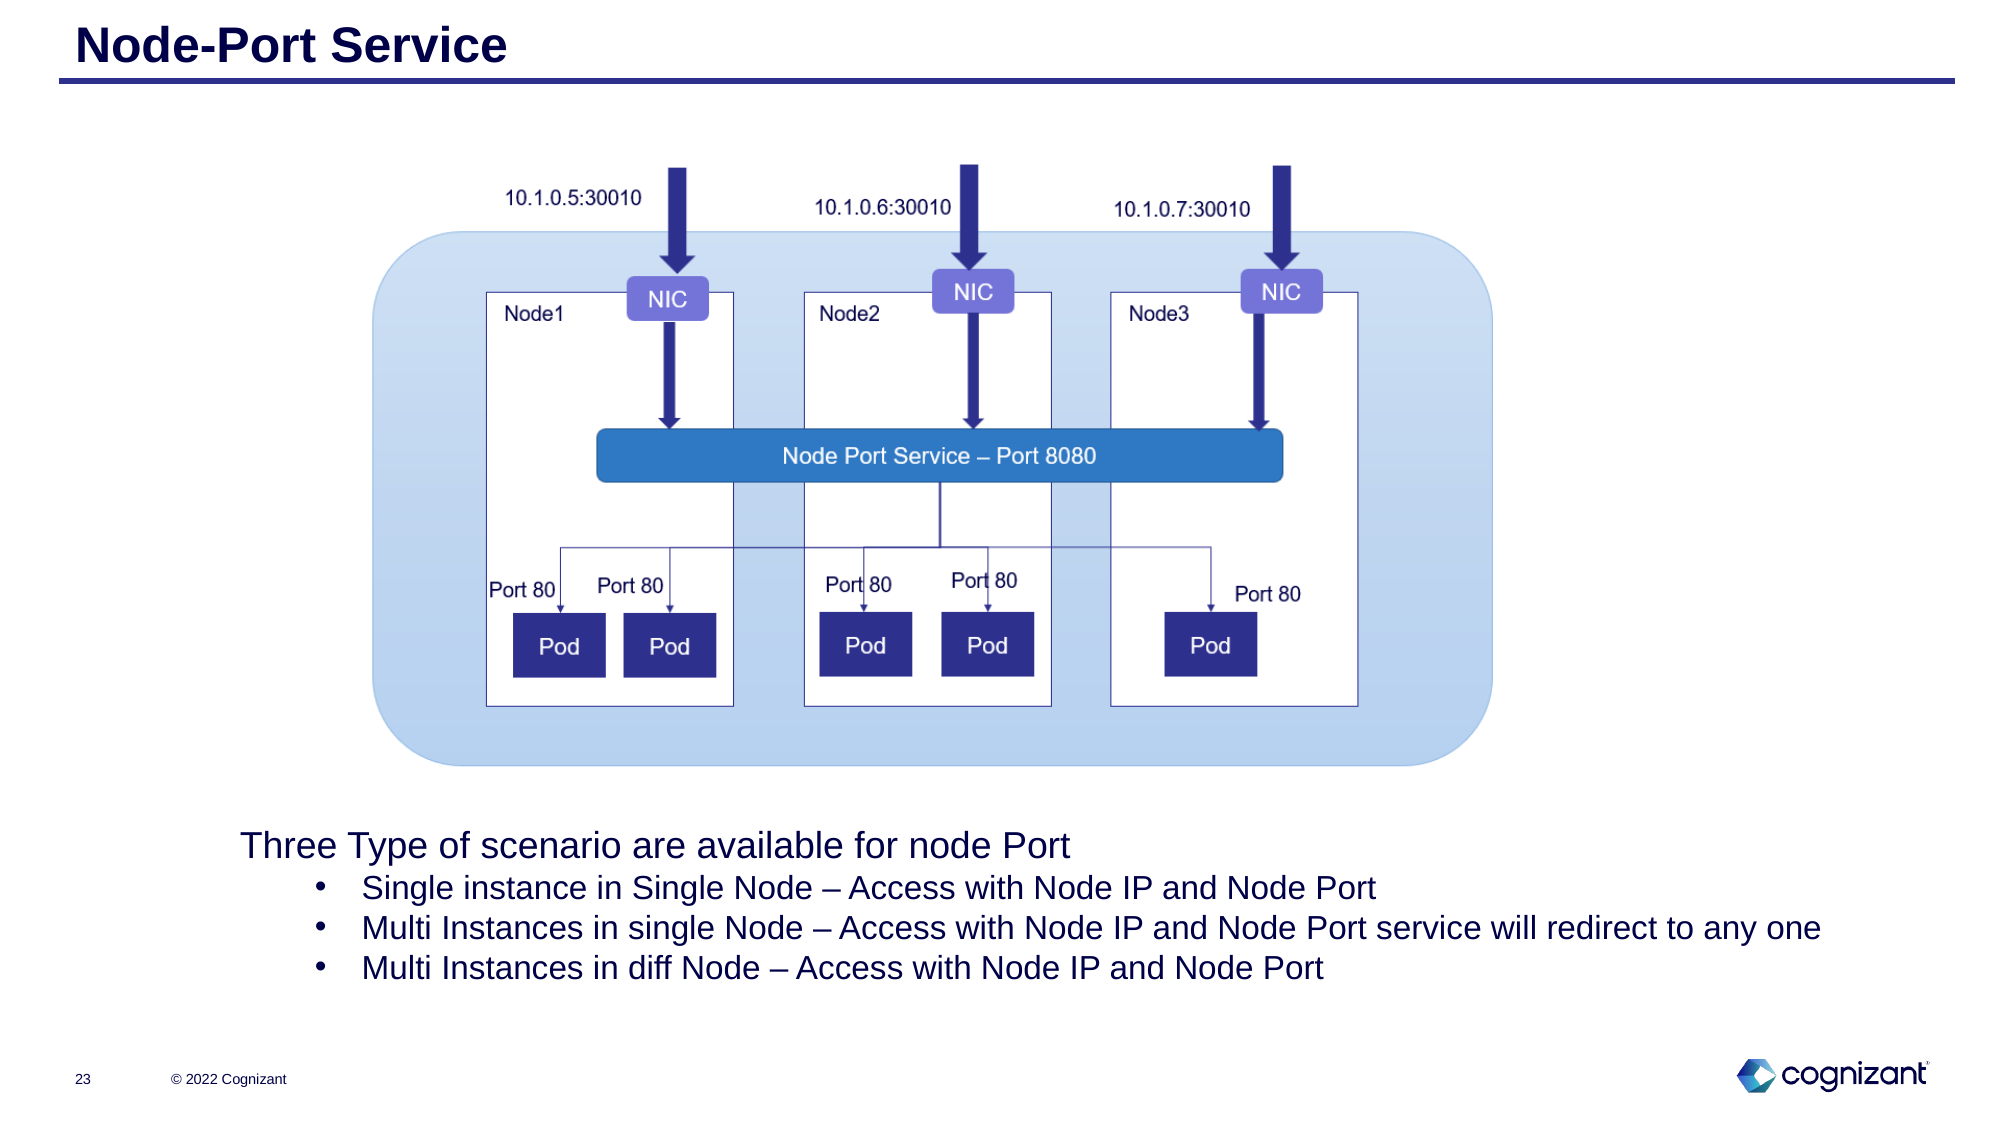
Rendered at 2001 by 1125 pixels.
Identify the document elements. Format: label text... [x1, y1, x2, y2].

picture [315, 151, 1519, 784]
picture [1719, 1042, 1943, 1109]
slide_number 23 [75, 1056, 133, 1088]
title Node-Port Service [74, 12, 1848, 63]
text_box Three Type of scenario are available for node Port Single instance in Single Node – Access with Node IP and Node Port Multi Instances in single Node – Access with Node IP and Node Port service will redirect to any one Multi Instances in diff Node – Access with Node IP and Node Port [74, 813, 1955, 994]
footer © 2022 Cognizant [171, 1056, 368, 1088]
